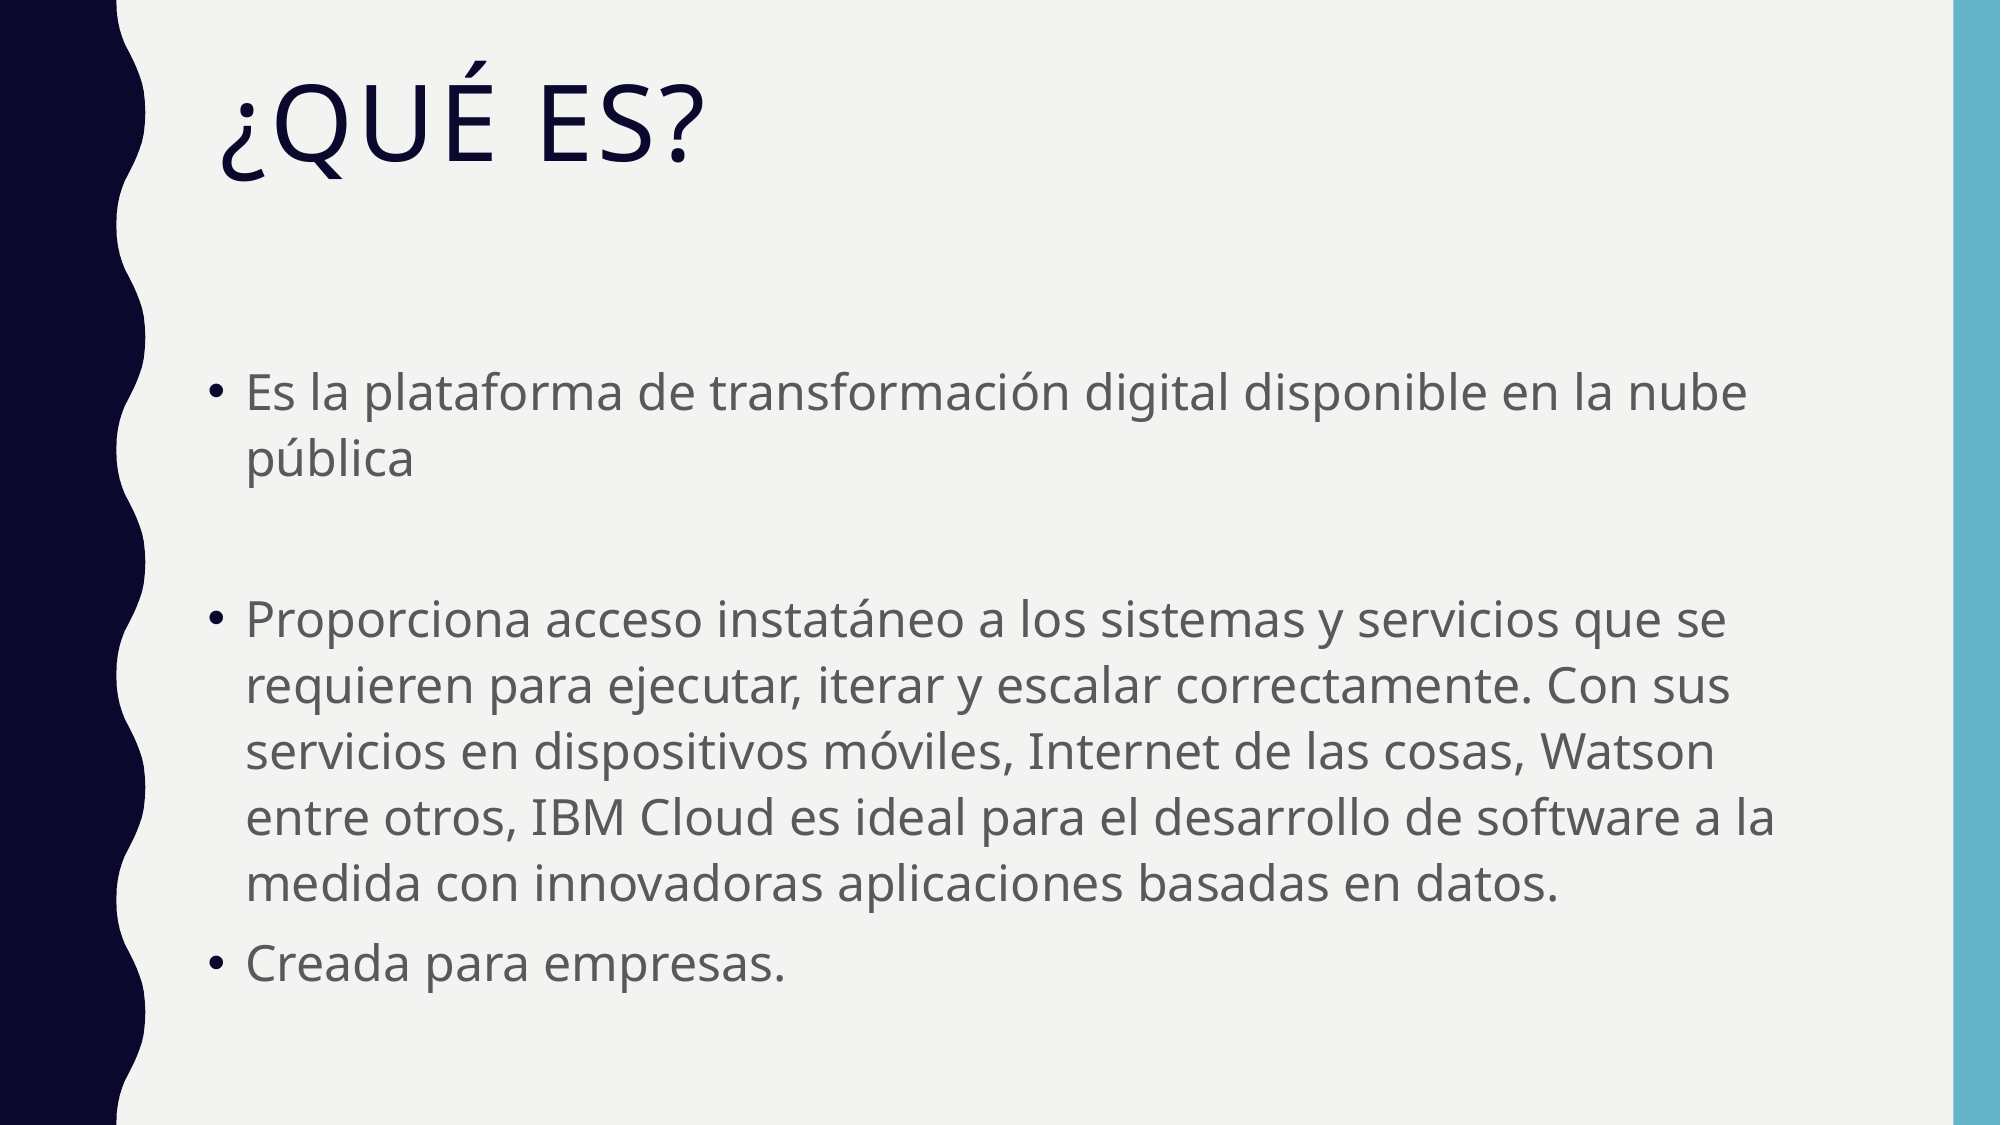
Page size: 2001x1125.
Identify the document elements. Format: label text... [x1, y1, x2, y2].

title ¿QUÉ ES? [205, 62, 1875, 308]
list Es la plataforma de transformación digital disponible en la nube pública Proporciona acceso instatáneo a los sistemas y servicios que se requieren para ejecutar, iterar y escalar correctamente. Con sus servicios en dispositivos móviles, Internet de las cosas, Watson entre otros, IBM Cloud es ideal para el desarrollo de software a la medida con innovadoras aplicaciones basadas en datos. Creada para empresas. [192, 347, 1863, 1100]
